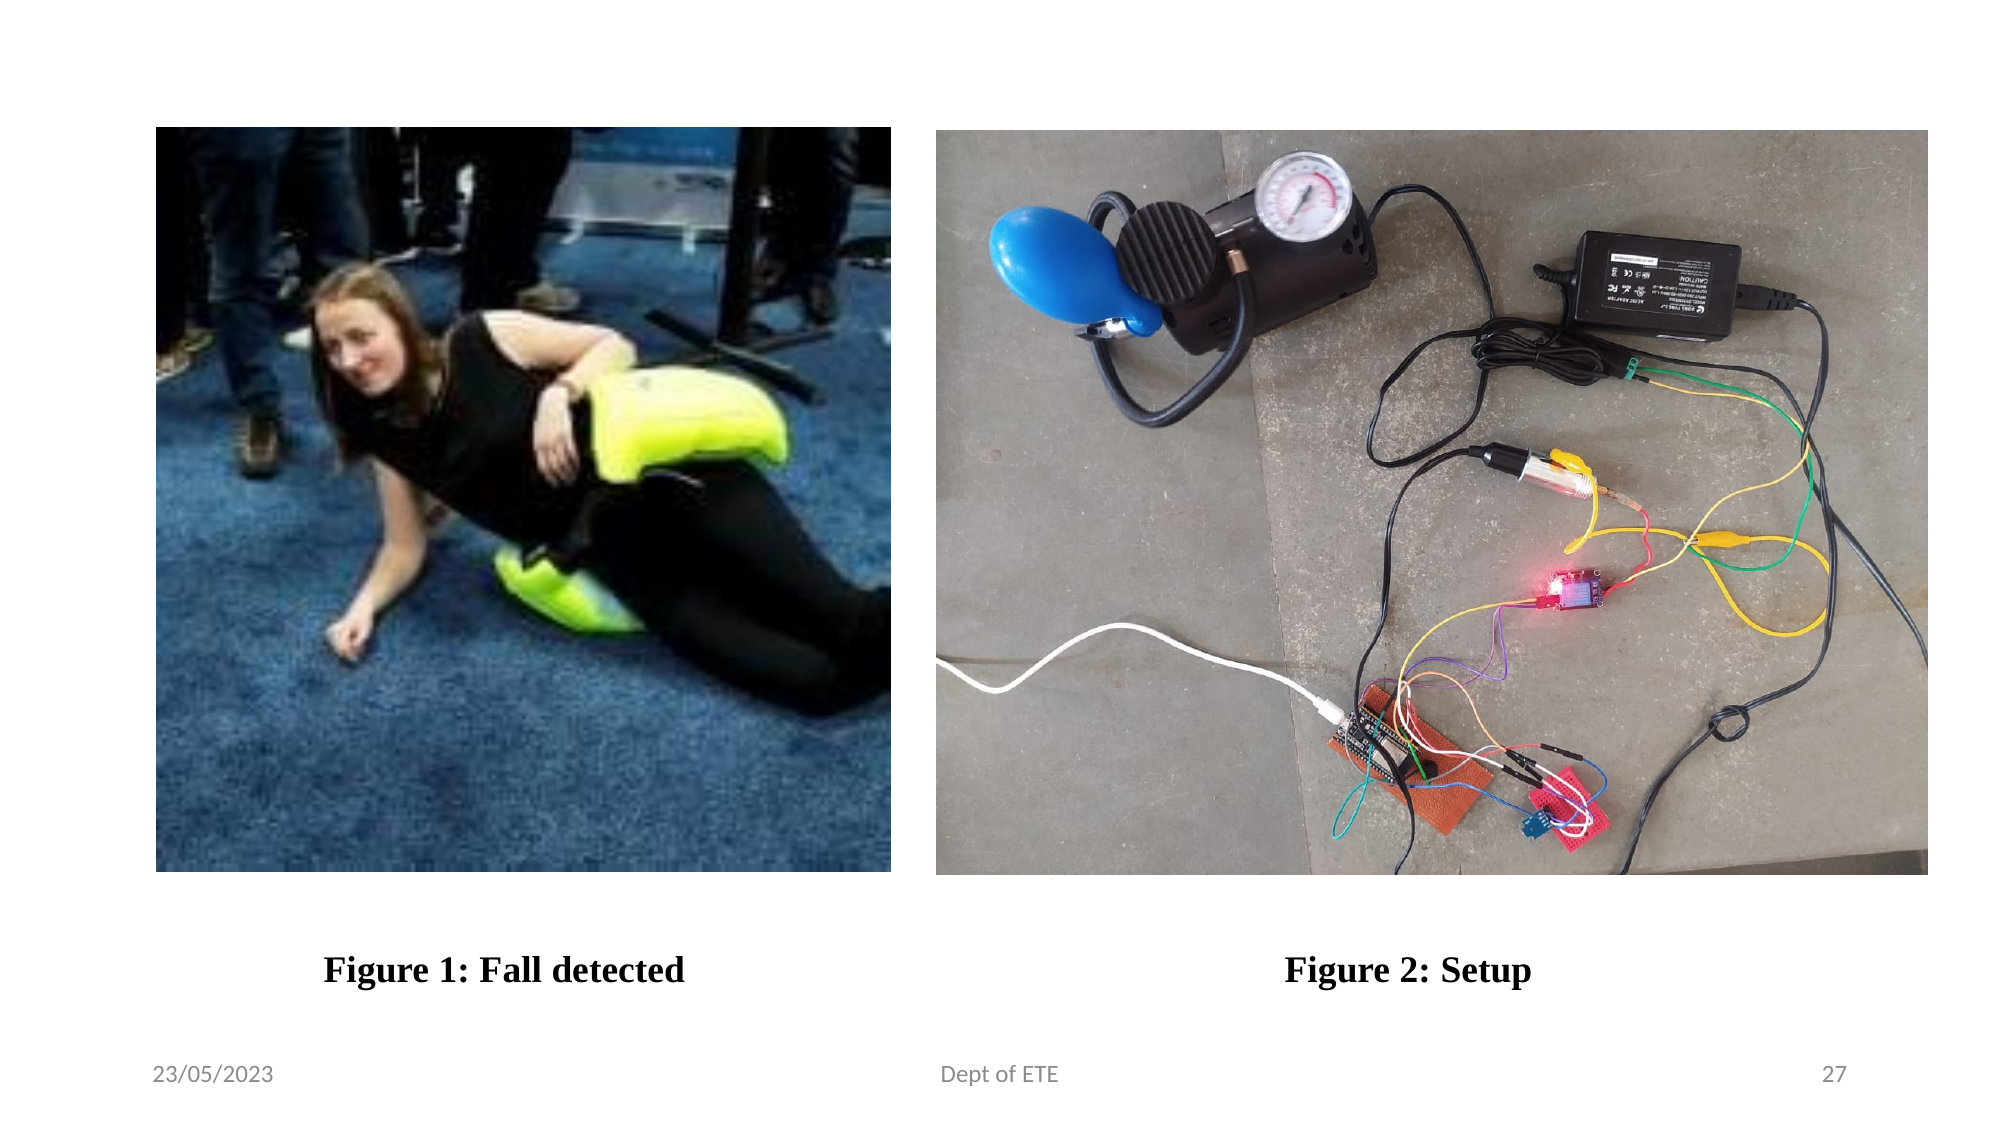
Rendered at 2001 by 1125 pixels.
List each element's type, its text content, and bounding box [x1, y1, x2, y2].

slide_number 27 [1412, 1042, 1863, 1103]
footer Dept of ETE [662, 1042, 1338, 1103]
text_box Figure 2: Setup [1269, 937, 1808, 998]
picture [936, 130, 1928, 875]
picture [156, 127, 891, 872]
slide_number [137, 1042, 588, 1103]
text_box Figure 1: Fall detected [308, 937, 847, 998]
